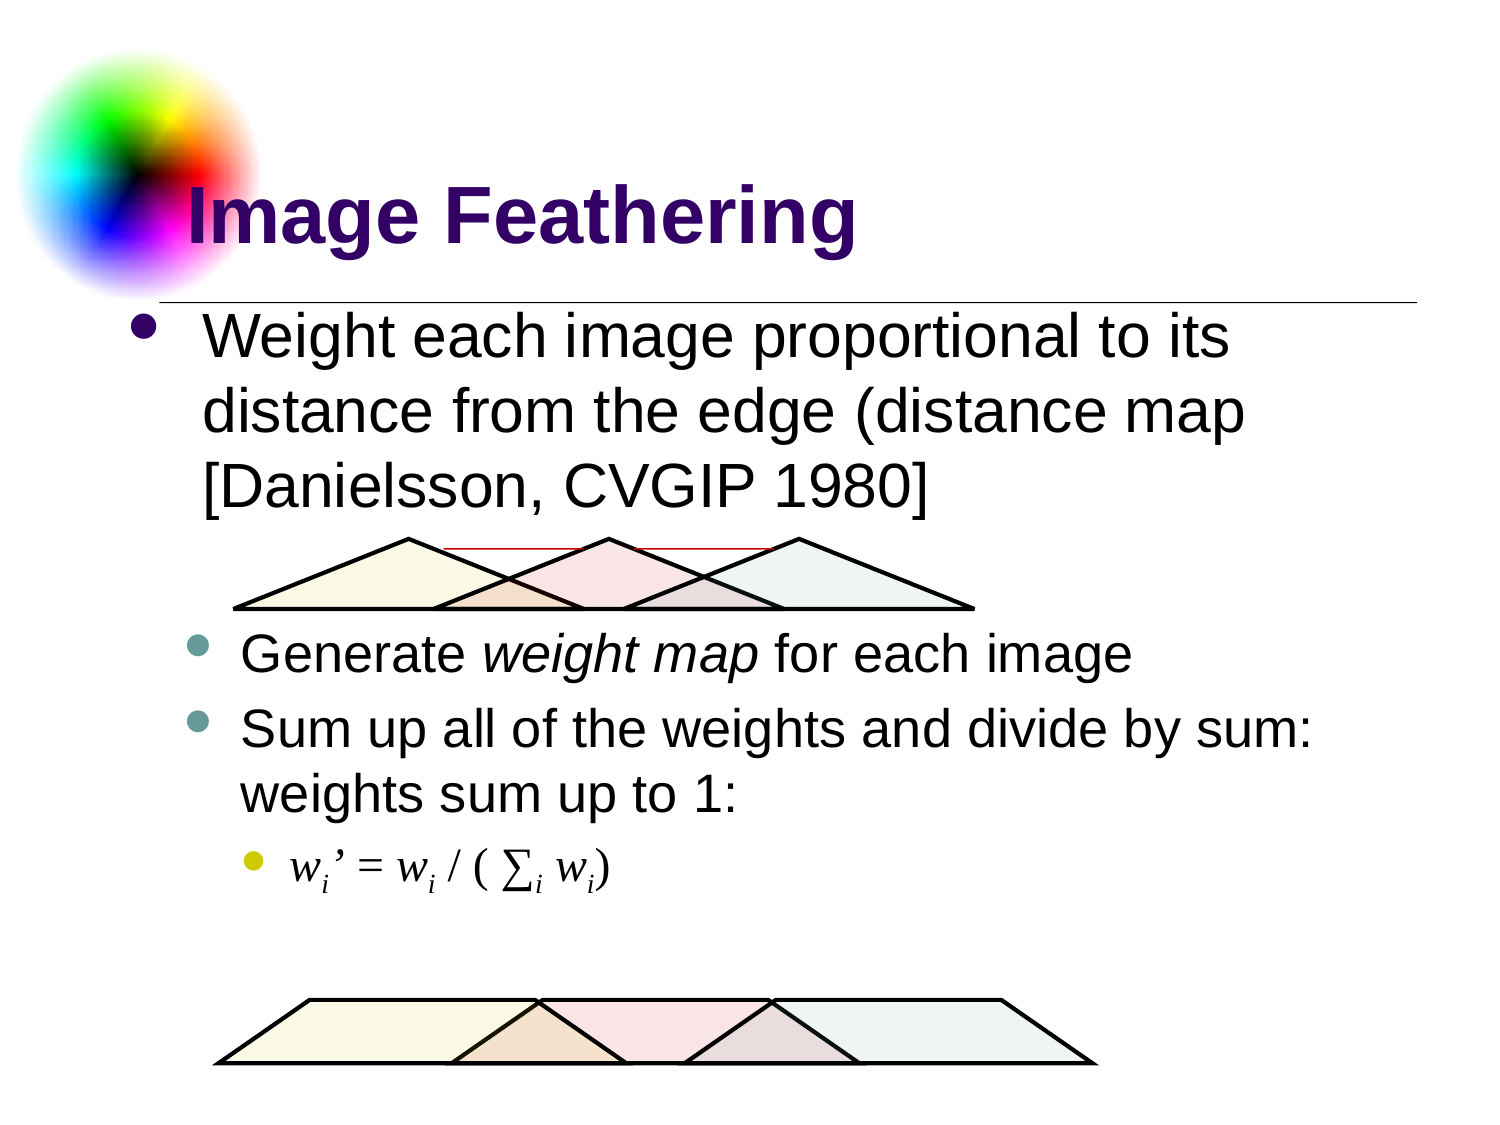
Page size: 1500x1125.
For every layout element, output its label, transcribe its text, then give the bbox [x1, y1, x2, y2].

text_box Weight each image proportional to its distance from the edge (distance map [Danielsson, CVGIP 1980] Generate weight map for each image Sum up all of the weights and divide by sum: weights sum up to 1: wi’ = wi / ( ∑i wi) [112, 287, 1388, 1000]
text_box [233, 538, 975, 610]
picture [0, 42, 272, 318]
title Image Feathering [171, 54, 1500, 268]
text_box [218, 999, 1093, 1064]
